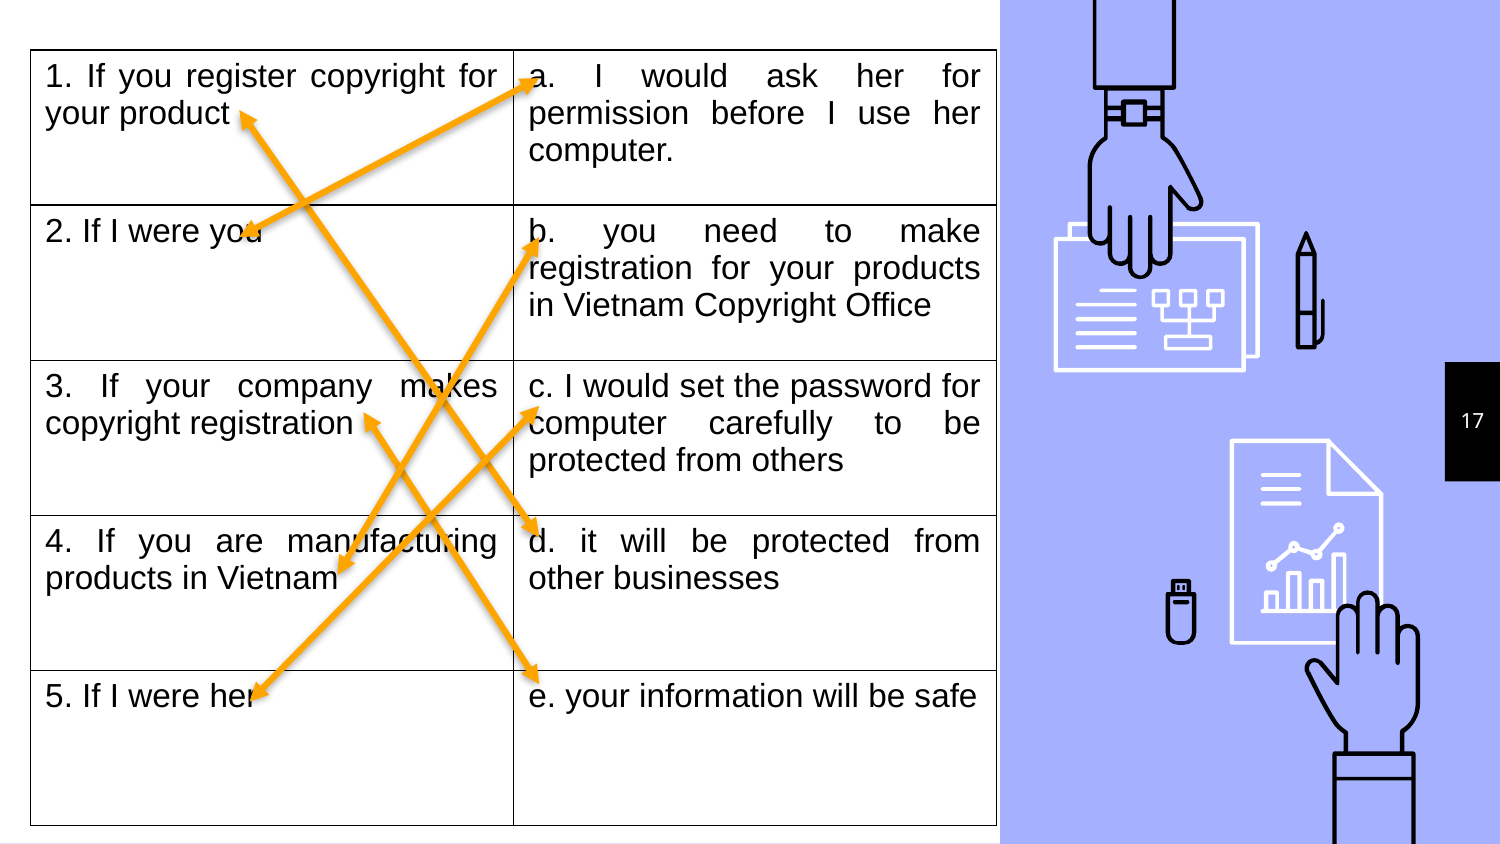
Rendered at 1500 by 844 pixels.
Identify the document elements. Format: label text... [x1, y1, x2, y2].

table_cell 5. If I were her [31, 671, 513, 825]
table_cell 2. If I were you [31, 206, 233, 360]
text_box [249, 405, 540, 702]
table_cell d. it will be protected from other businesses [545, 516, 996, 670]
table_header 1. If you register copyright for your product [31, 51, 513, 204]
slide_number 17 [1444, 362, 1500, 482]
table_cell 4. If you are manufacturing products in Vietnam [31, 516, 244, 670]
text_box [238, 77, 540, 238]
table_header a. I would ask her for permission before I use her computer. [514, 51, 996, 204]
table_cell 3. If your company makes copyright registration [31, 361, 233, 515]
table_cell b. you need to make registration for your products in Vietnam Copyright Office [544, 206, 996, 360]
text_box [238, 244, 332, 538]
table_cell e. your information will be safe [514, 671, 996, 825]
table_cell c. I would set the password for computer carefully to be protected from others [544, 361, 996, 515]
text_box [337, 236, 540, 405]
